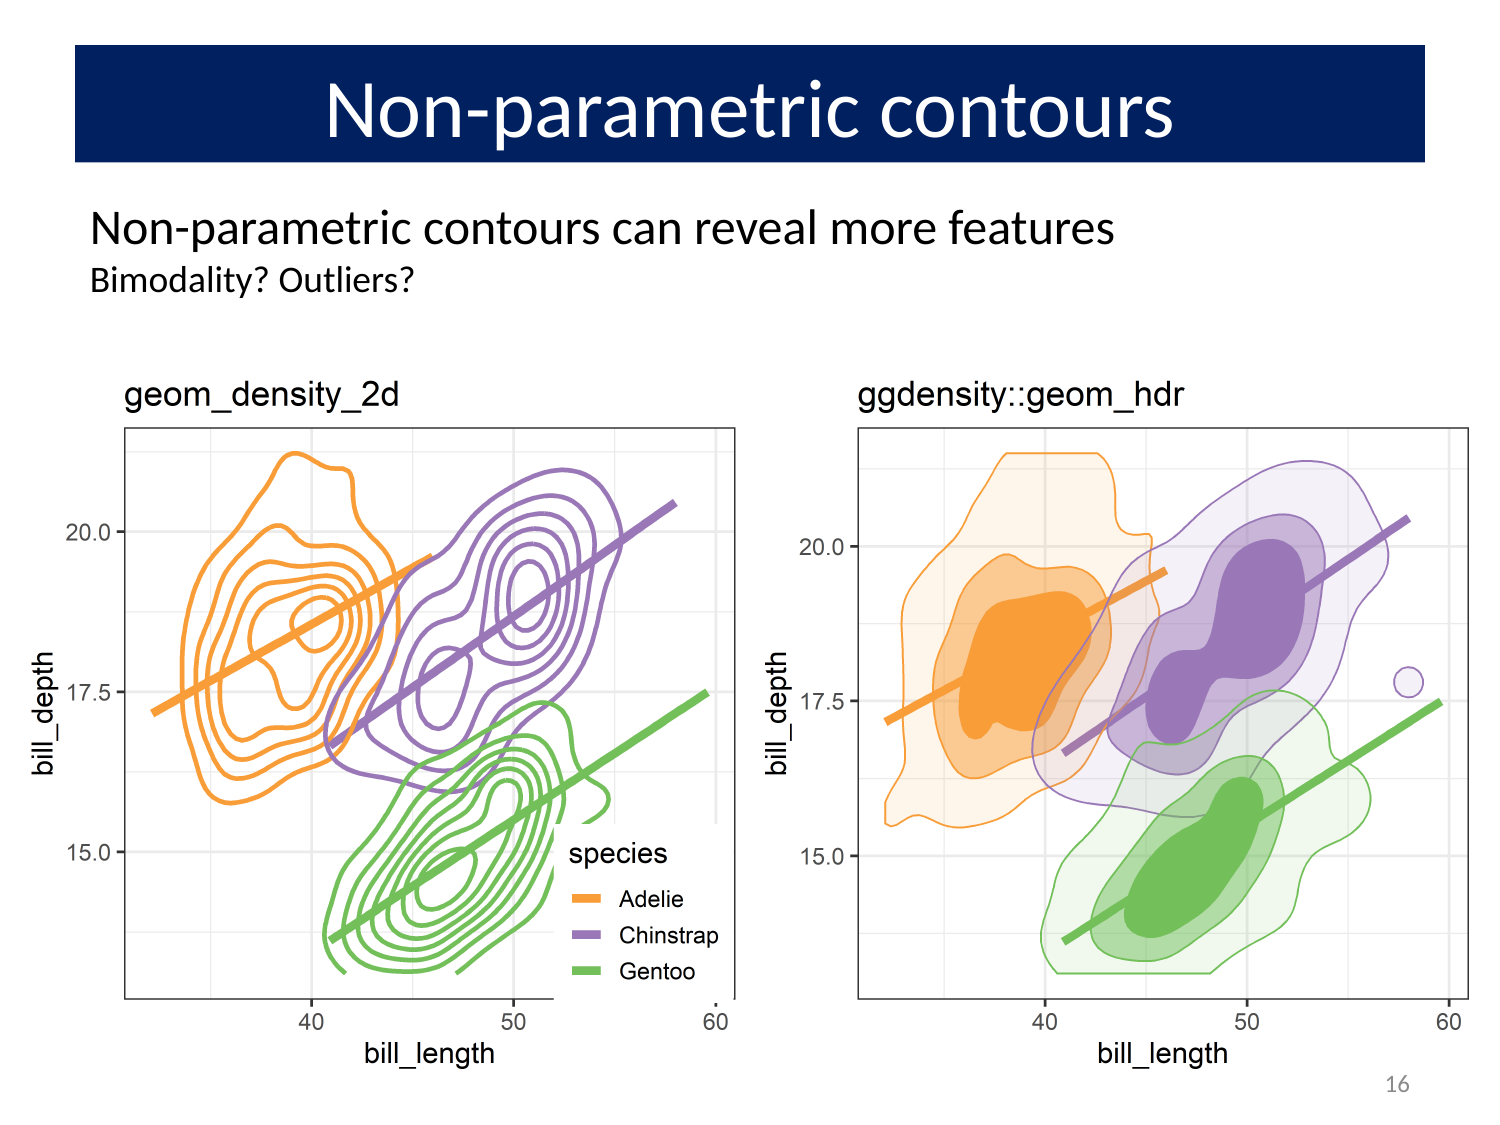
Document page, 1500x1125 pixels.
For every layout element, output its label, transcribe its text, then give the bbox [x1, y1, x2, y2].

picture [0, 349, 1500, 1101]
title Non-parametric contours [75, 45, 1425, 163]
text_box Non-parametric contours can reveal more features Bimodality? Outliers? [74, 187, 1425, 308]
